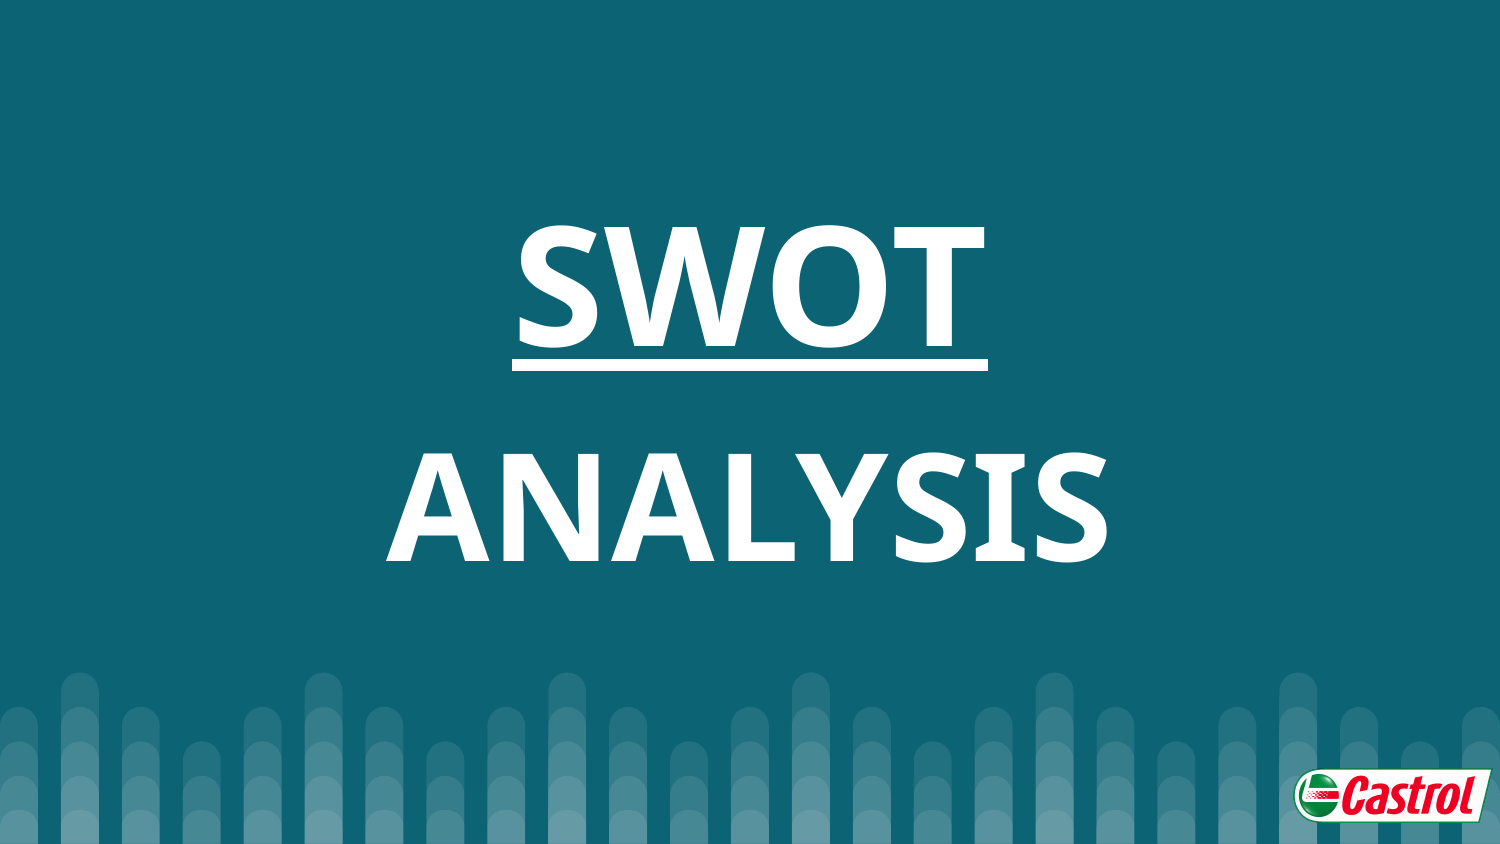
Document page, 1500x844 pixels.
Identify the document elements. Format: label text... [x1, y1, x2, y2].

picture [1273, 733, 1500, 844]
list ANALYSIS [227, 369, 1273, 553]
title SWOT [227, 126, 1273, 369]
